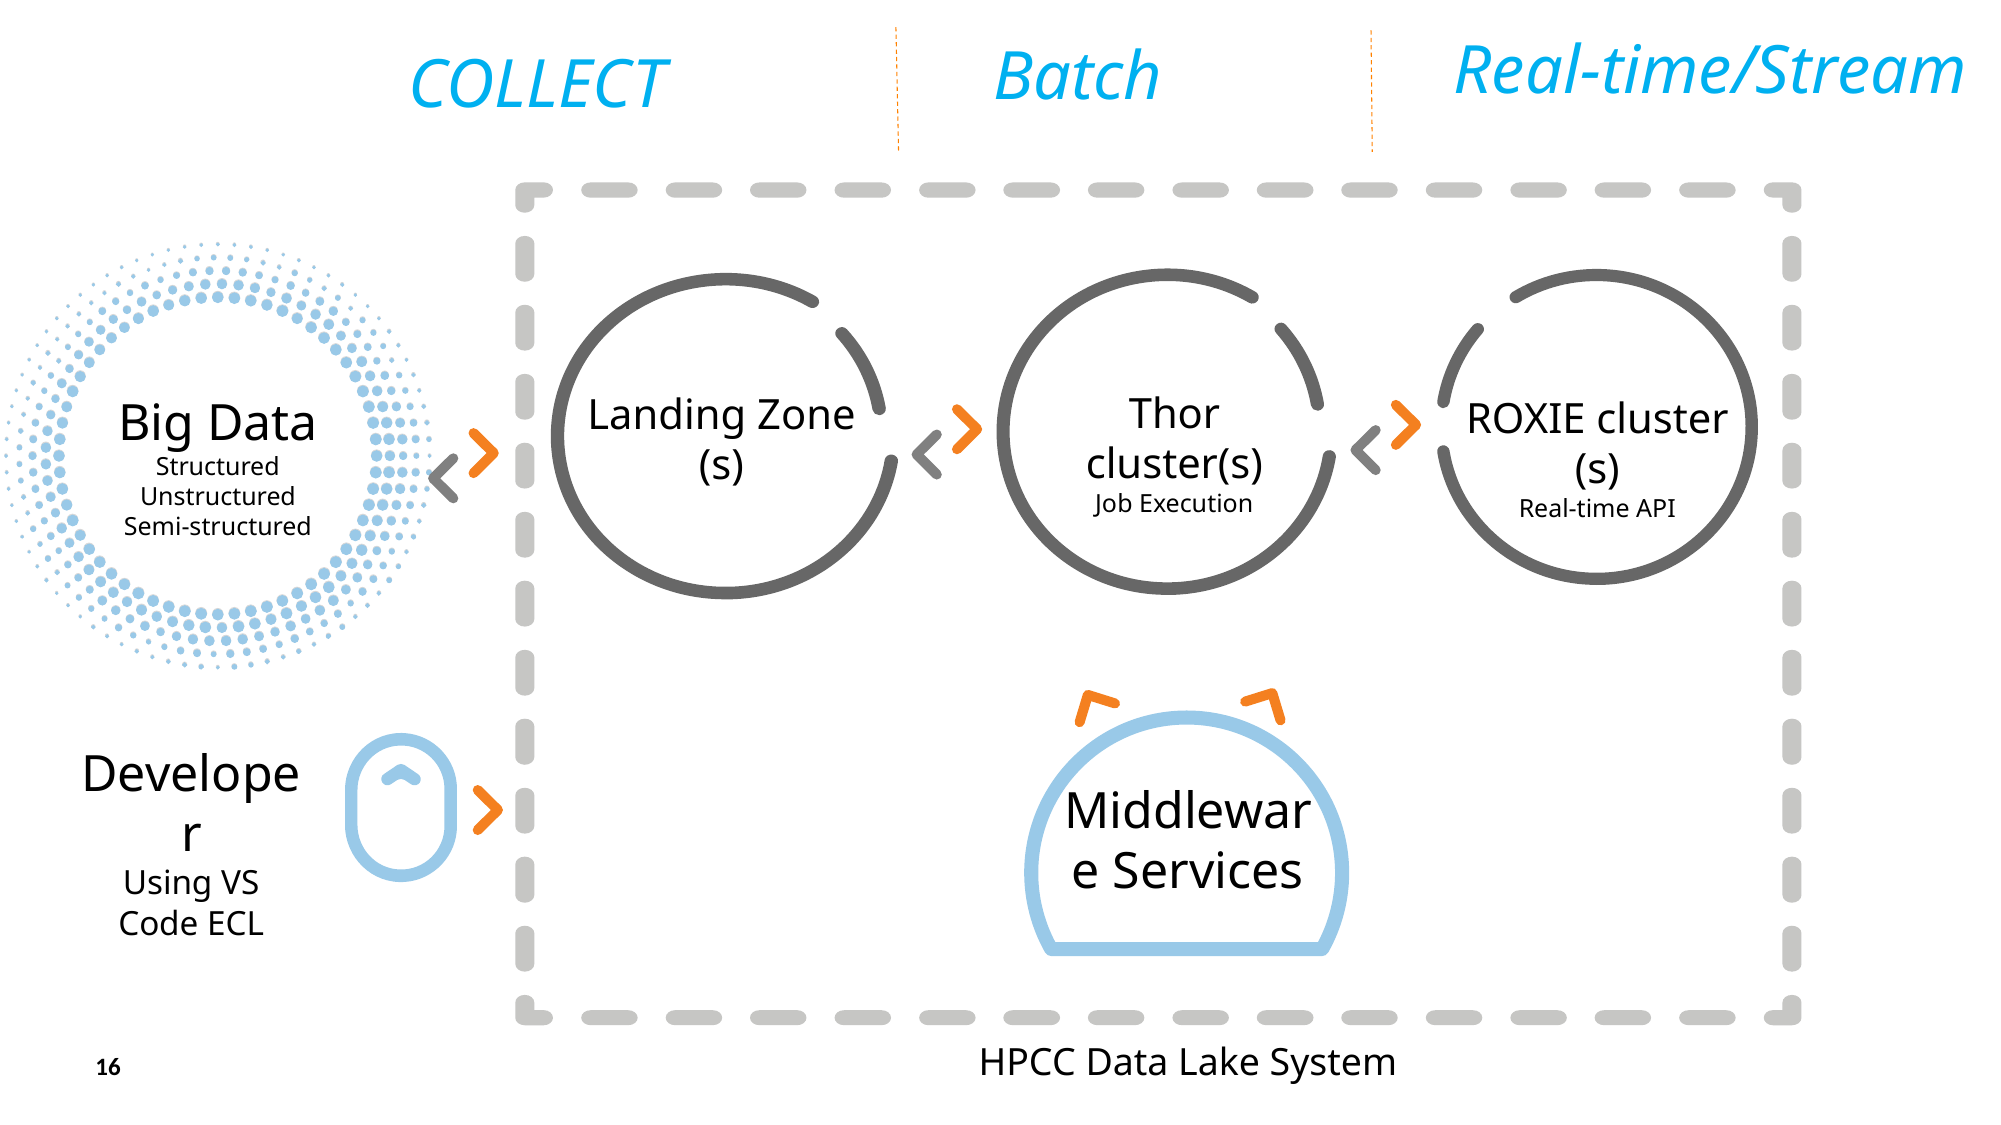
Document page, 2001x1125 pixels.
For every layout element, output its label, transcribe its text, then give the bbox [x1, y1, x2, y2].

text_box COLLECT [408, 40, 559, 191]
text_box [515, 182, 1802, 1026]
text_box [381, 763, 421, 786]
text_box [531, 256, 899, 600]
text_box Real-time/Stream [1453, 26, 1604, 177]
slide_number 16 [55, 1035, 121, 1096]
text_box [472, 785, 503, 836]
text_box [468, 428, 499, 479]
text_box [895, 27, 899, 152]
text_box Batch [993, 33, 1144, 182]
picture [4, 242, 432, 670]
text_box Developer Using VS Code ECL [65, 734, 318, 949]
text_box HPCC Data Lake System [752, 1031, 1624, 1091]
text_box [432, 453, 459, 504]
text_box [345, 732, 457, 883]
